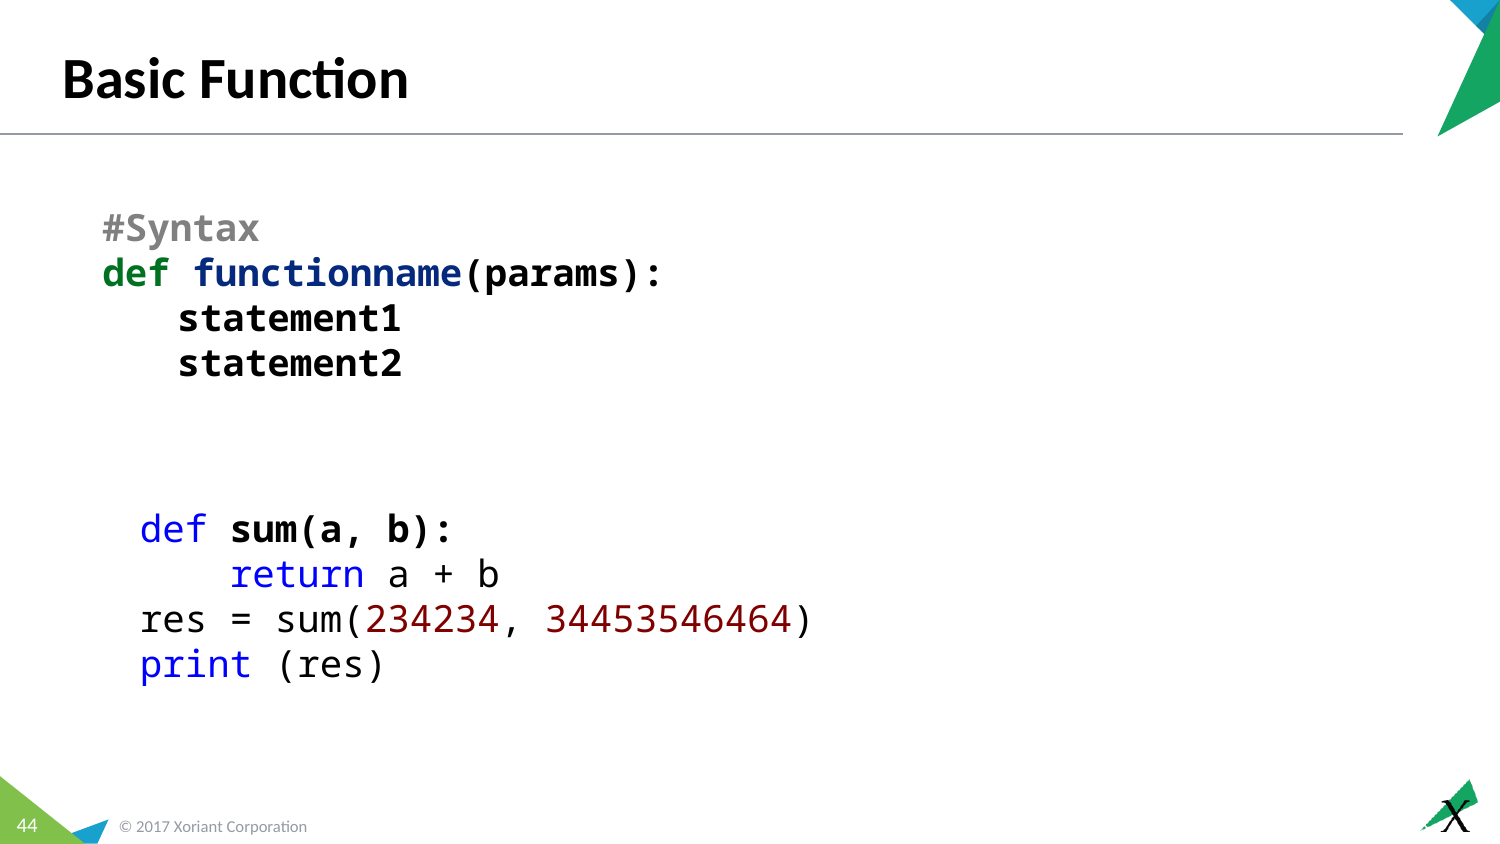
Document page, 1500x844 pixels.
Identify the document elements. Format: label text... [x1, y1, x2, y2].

text_box #Syntax def functionname(params): statement1 statement2 [87, 196, 1400, 392]
picture [1420, 779, 1478, 832]
text_box def sum(a, b): return a + b res = sum(234234, 34453546464) print (res) [124, 497, 1163, 692]
title Basic Function [47, 9, 1398, 118]
